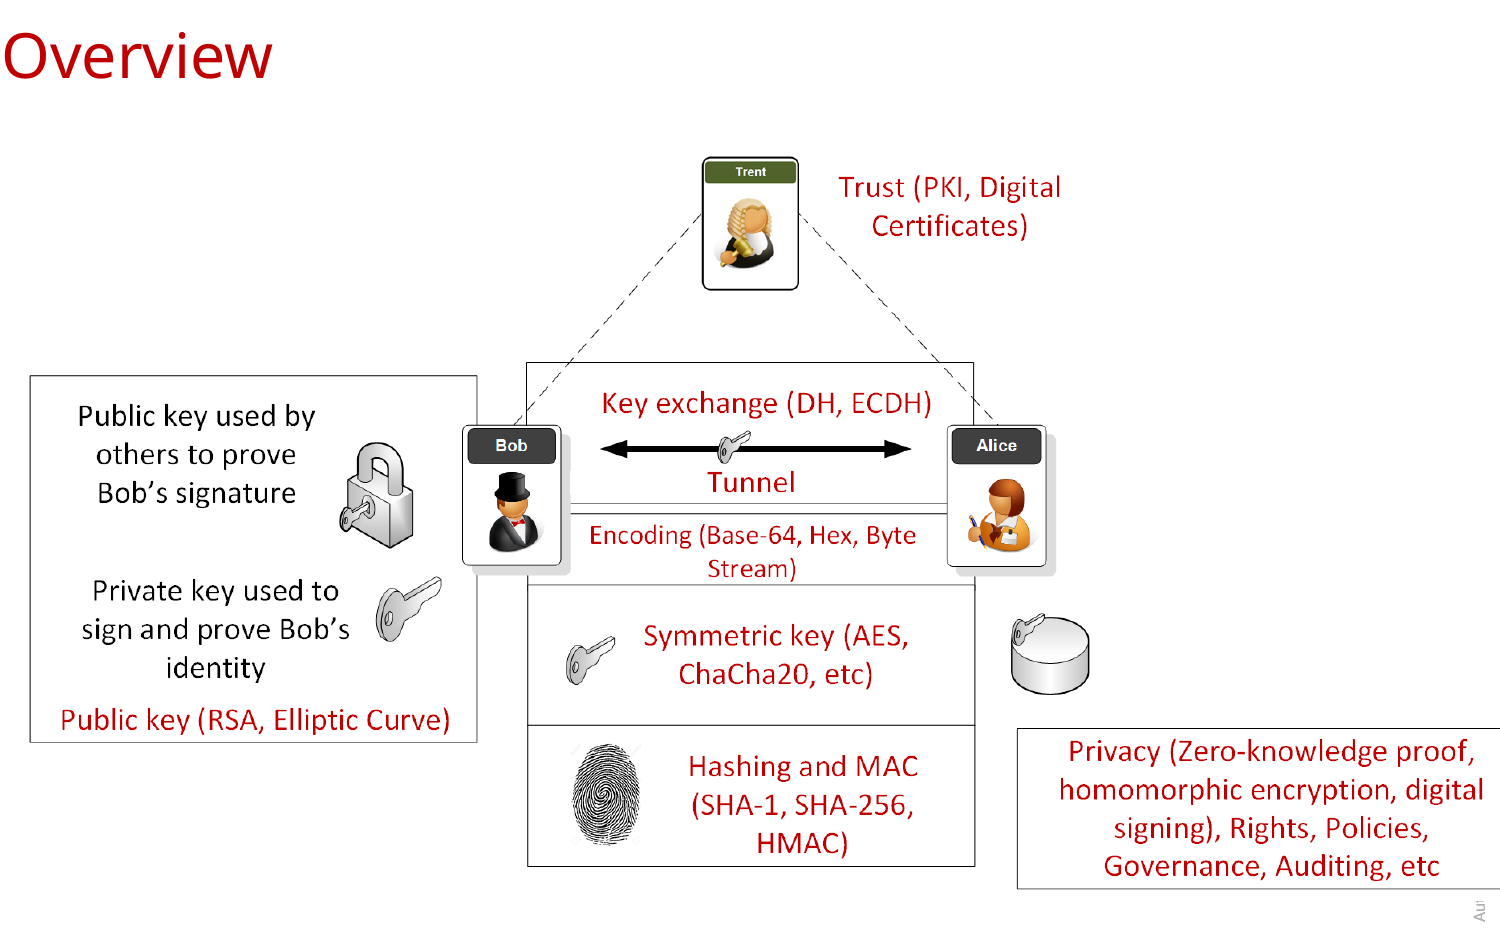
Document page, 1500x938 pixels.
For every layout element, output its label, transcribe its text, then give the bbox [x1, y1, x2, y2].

text_box Overview [0, 4, 1290, 112]
picture [26, 154, 1500, 902]
